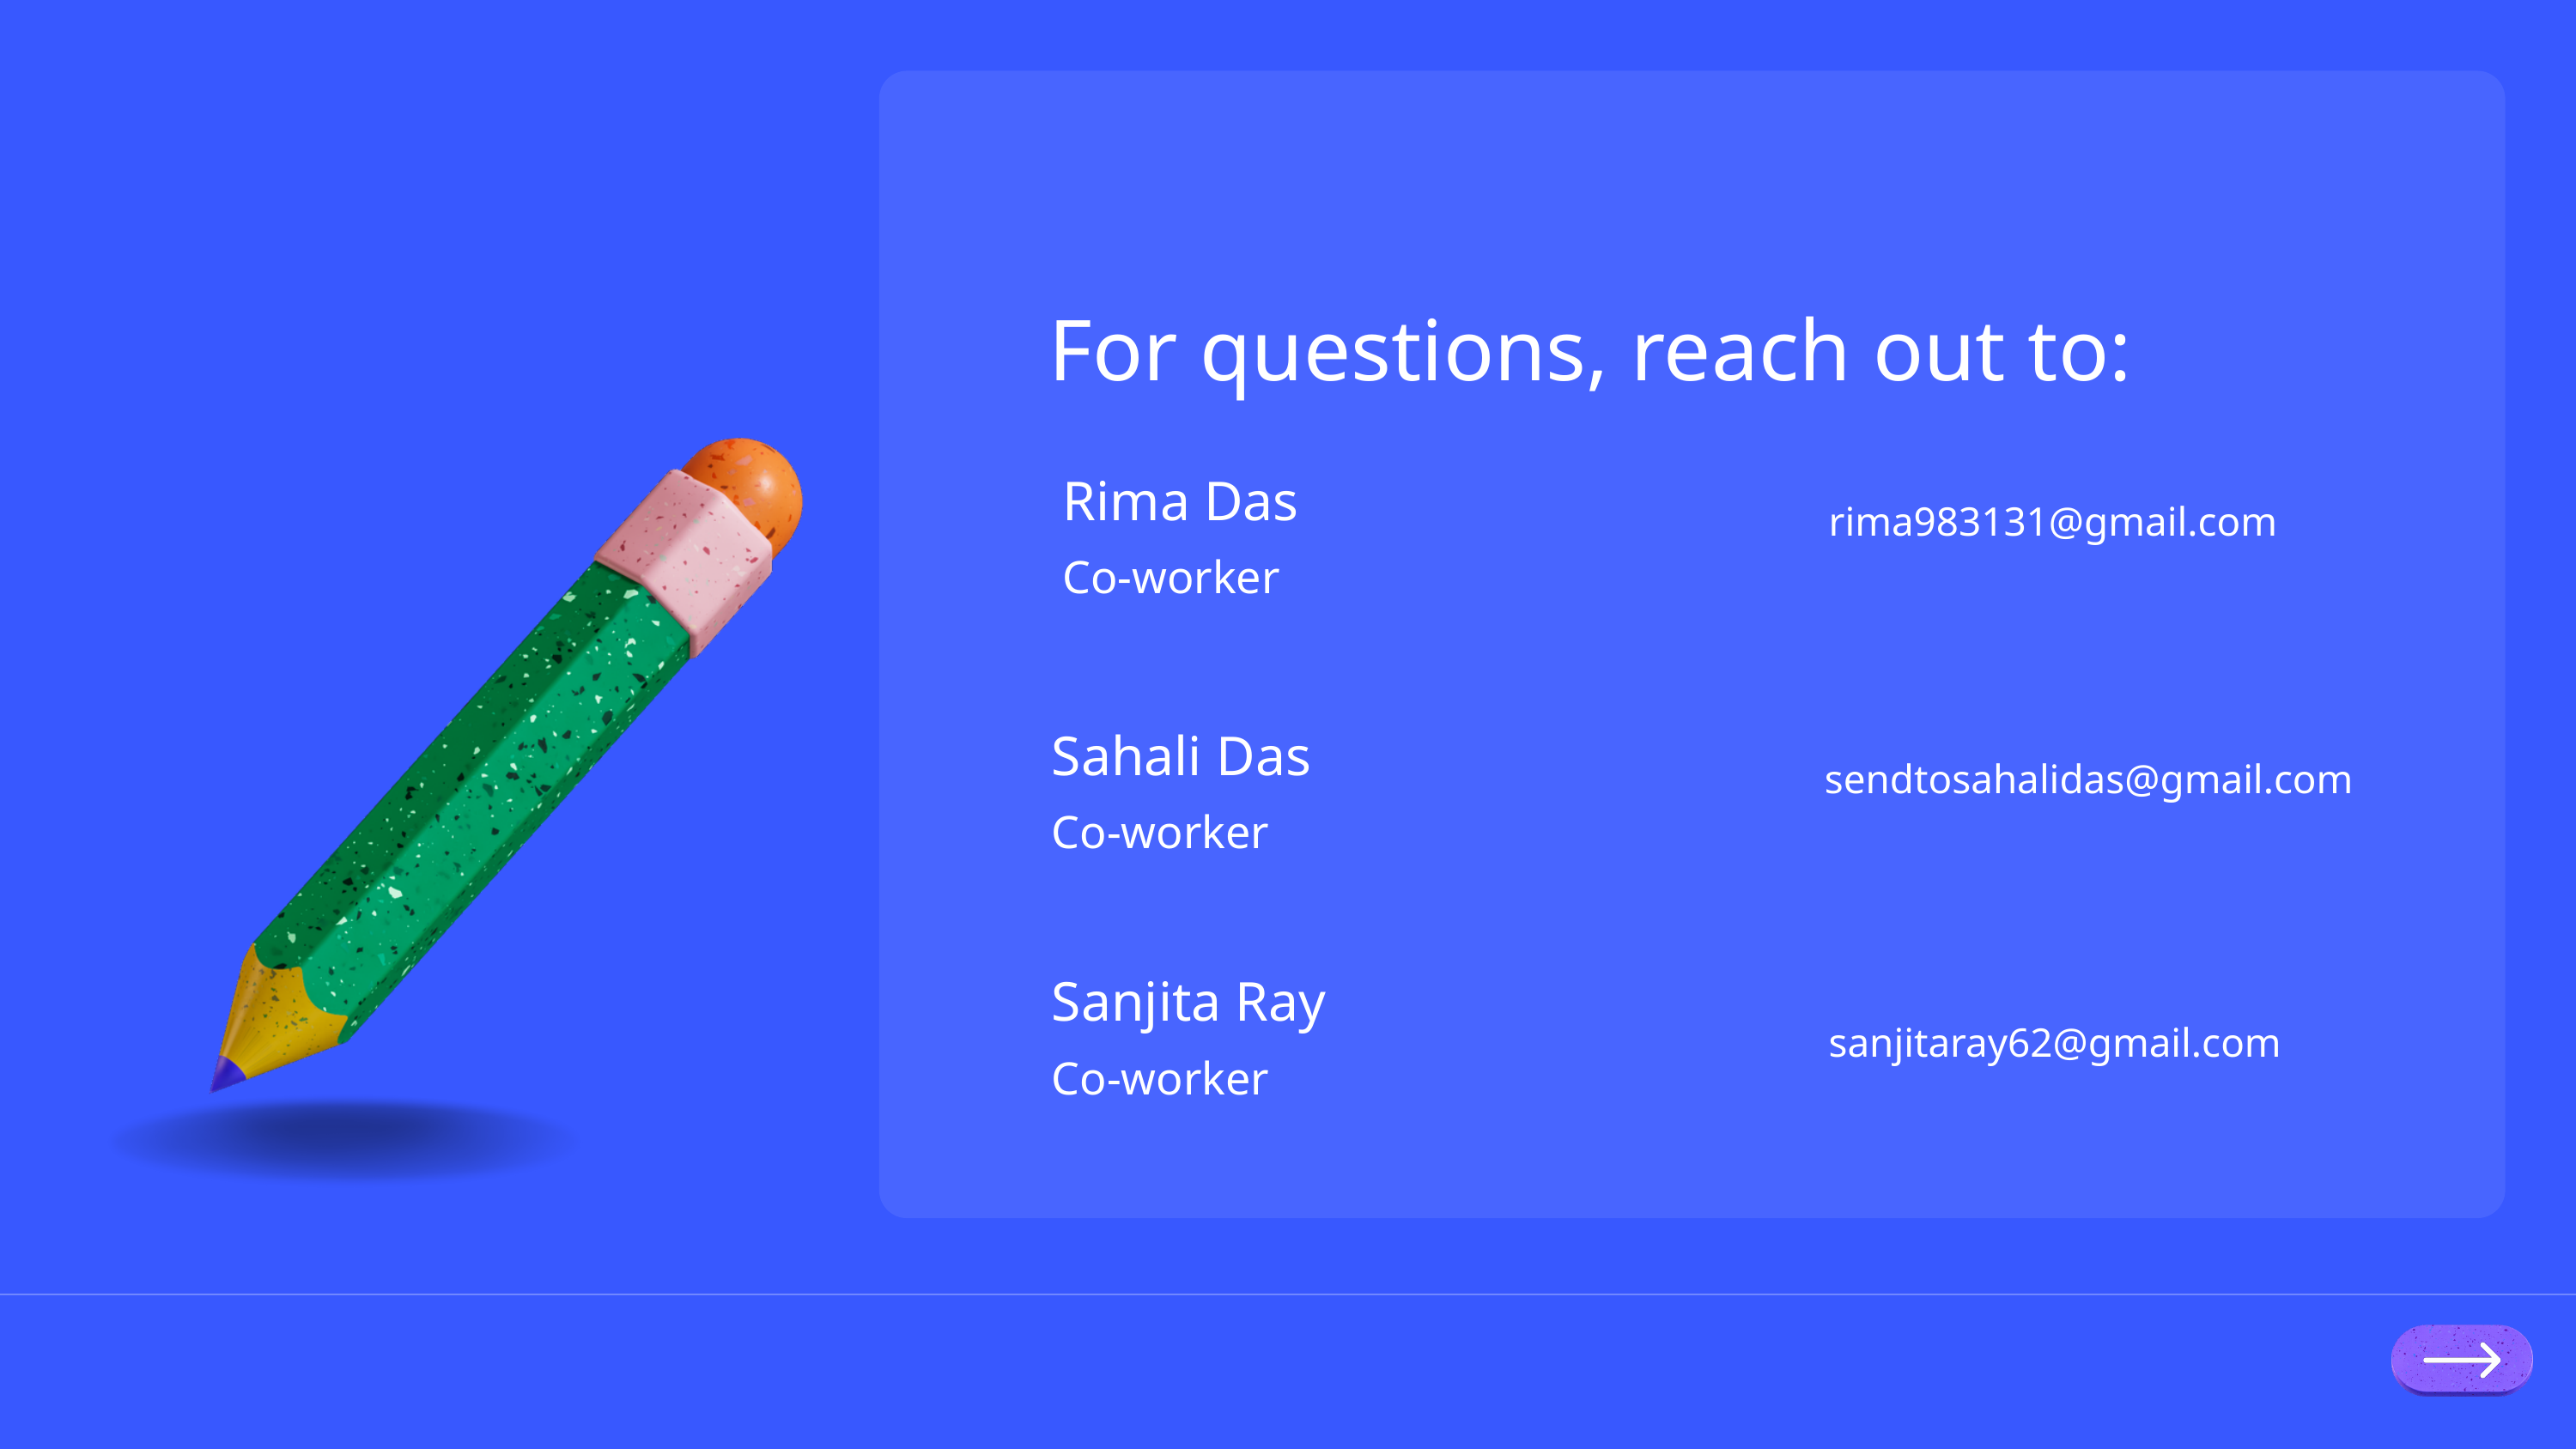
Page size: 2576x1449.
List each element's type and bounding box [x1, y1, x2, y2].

text_box [1051, 967, 1479, 1100]
text_box [1062, 466, 1490, 600]
text_box [106, 1094, 584, 1189]
text_box [878, 70, 2506, 1219]
text_box [1051, 721, 1479, 855]
text_box [209, 437, 805, 1094]
text_box [2391, 1325, 2534, 1397]
text_box [2423, 1342, 2501, 1379]
